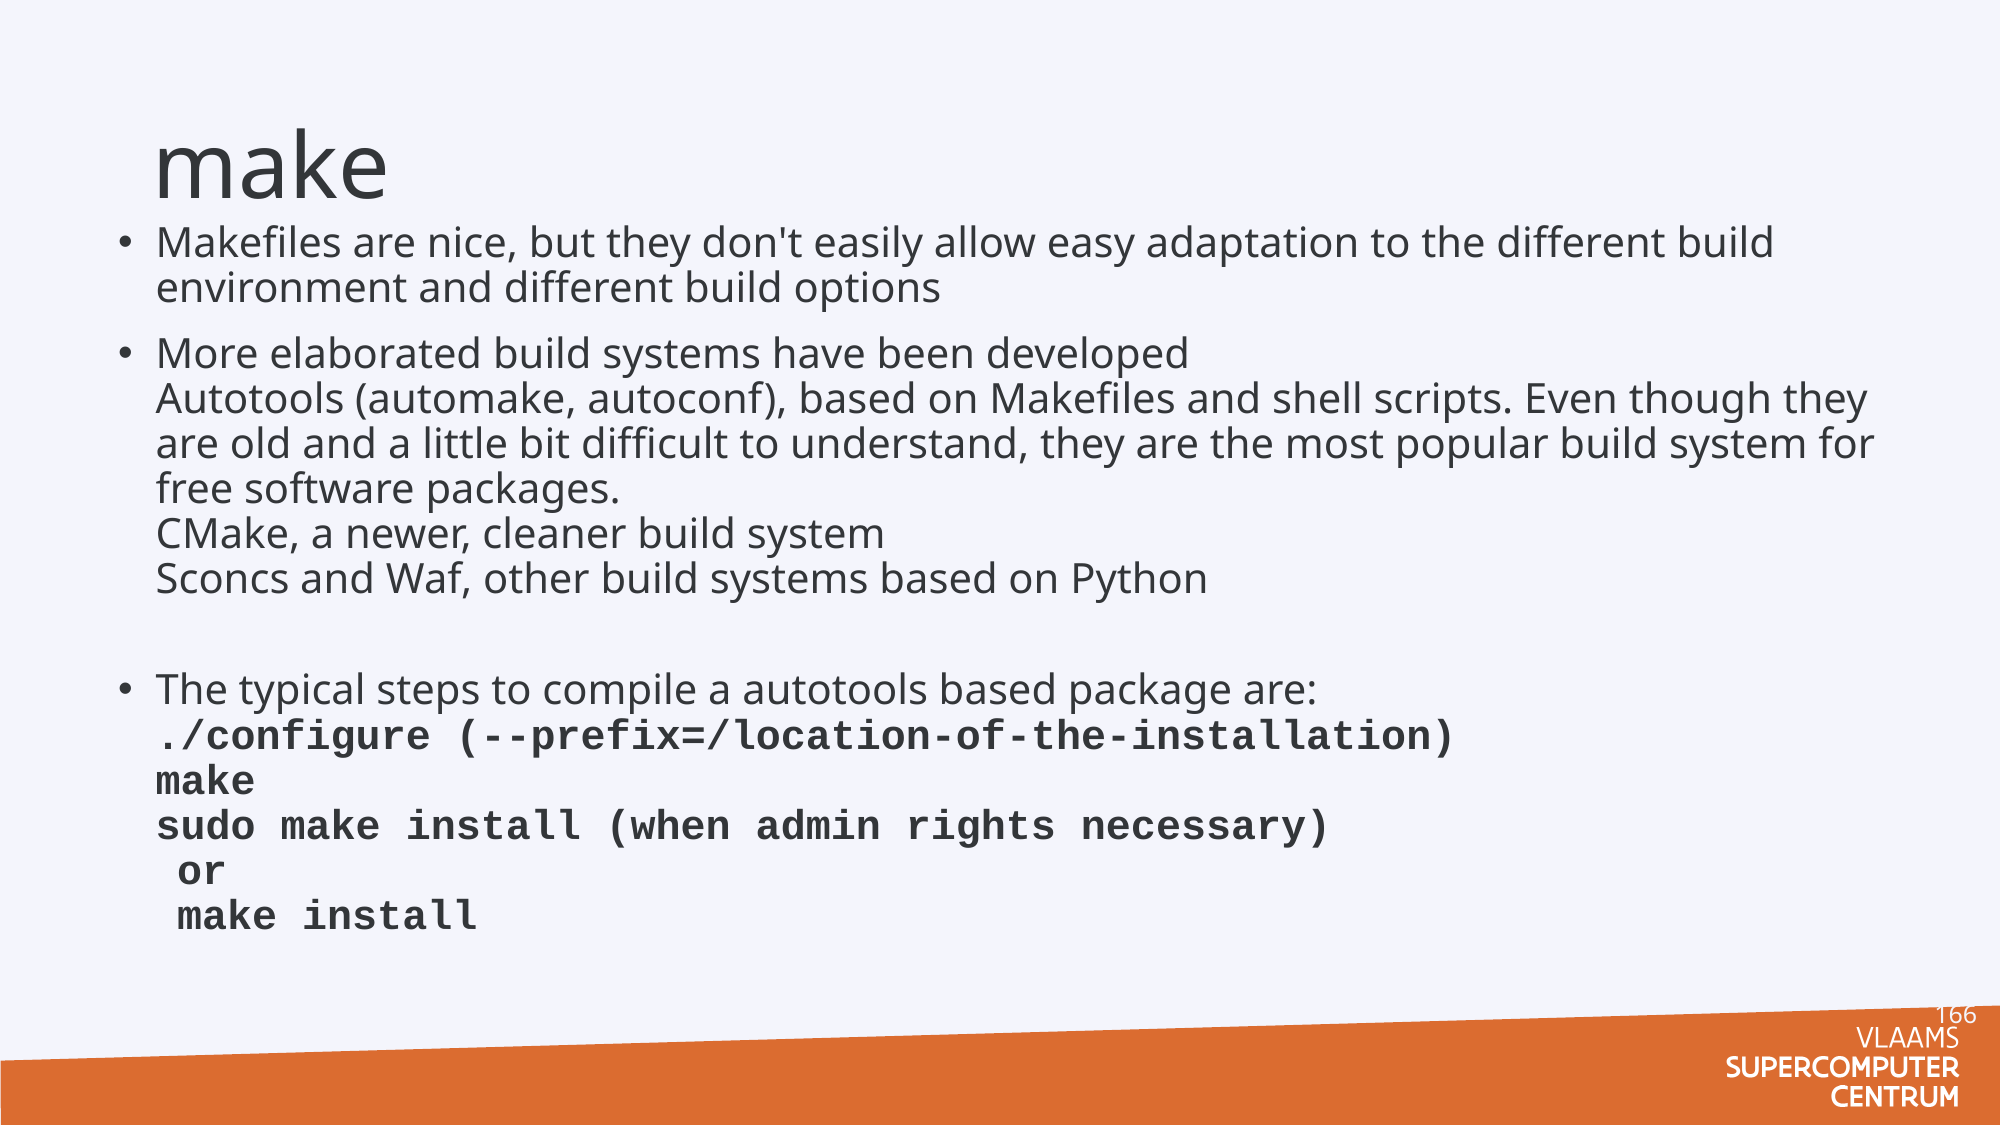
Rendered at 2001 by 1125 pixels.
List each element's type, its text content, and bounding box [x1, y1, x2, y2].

list Makefiles are nice, but they don't easily allow easy adaptation to the different build environment and different build options More elaborated build systems have been developed Autotools (automake, autoconf), based on Makefiles and shell scripts. Even though they are old and a little bit difficult to understand, they are the most popular build system for free software packages. CMake, a newer, cleaner build system Sconcs and Waf, other build systems based on Python The typical steps to compile a autotools based package are: ./configure (--prefix=/location-of-the-installation) make sudo make install (when admin rights necessary) or make install [118, 221, 1941, 948]
title make [137, 59, 1863, 221]
slide_number 166 [1787, 992, 1993, 1040]
picture [1725, 1021, 1960, 1117]
